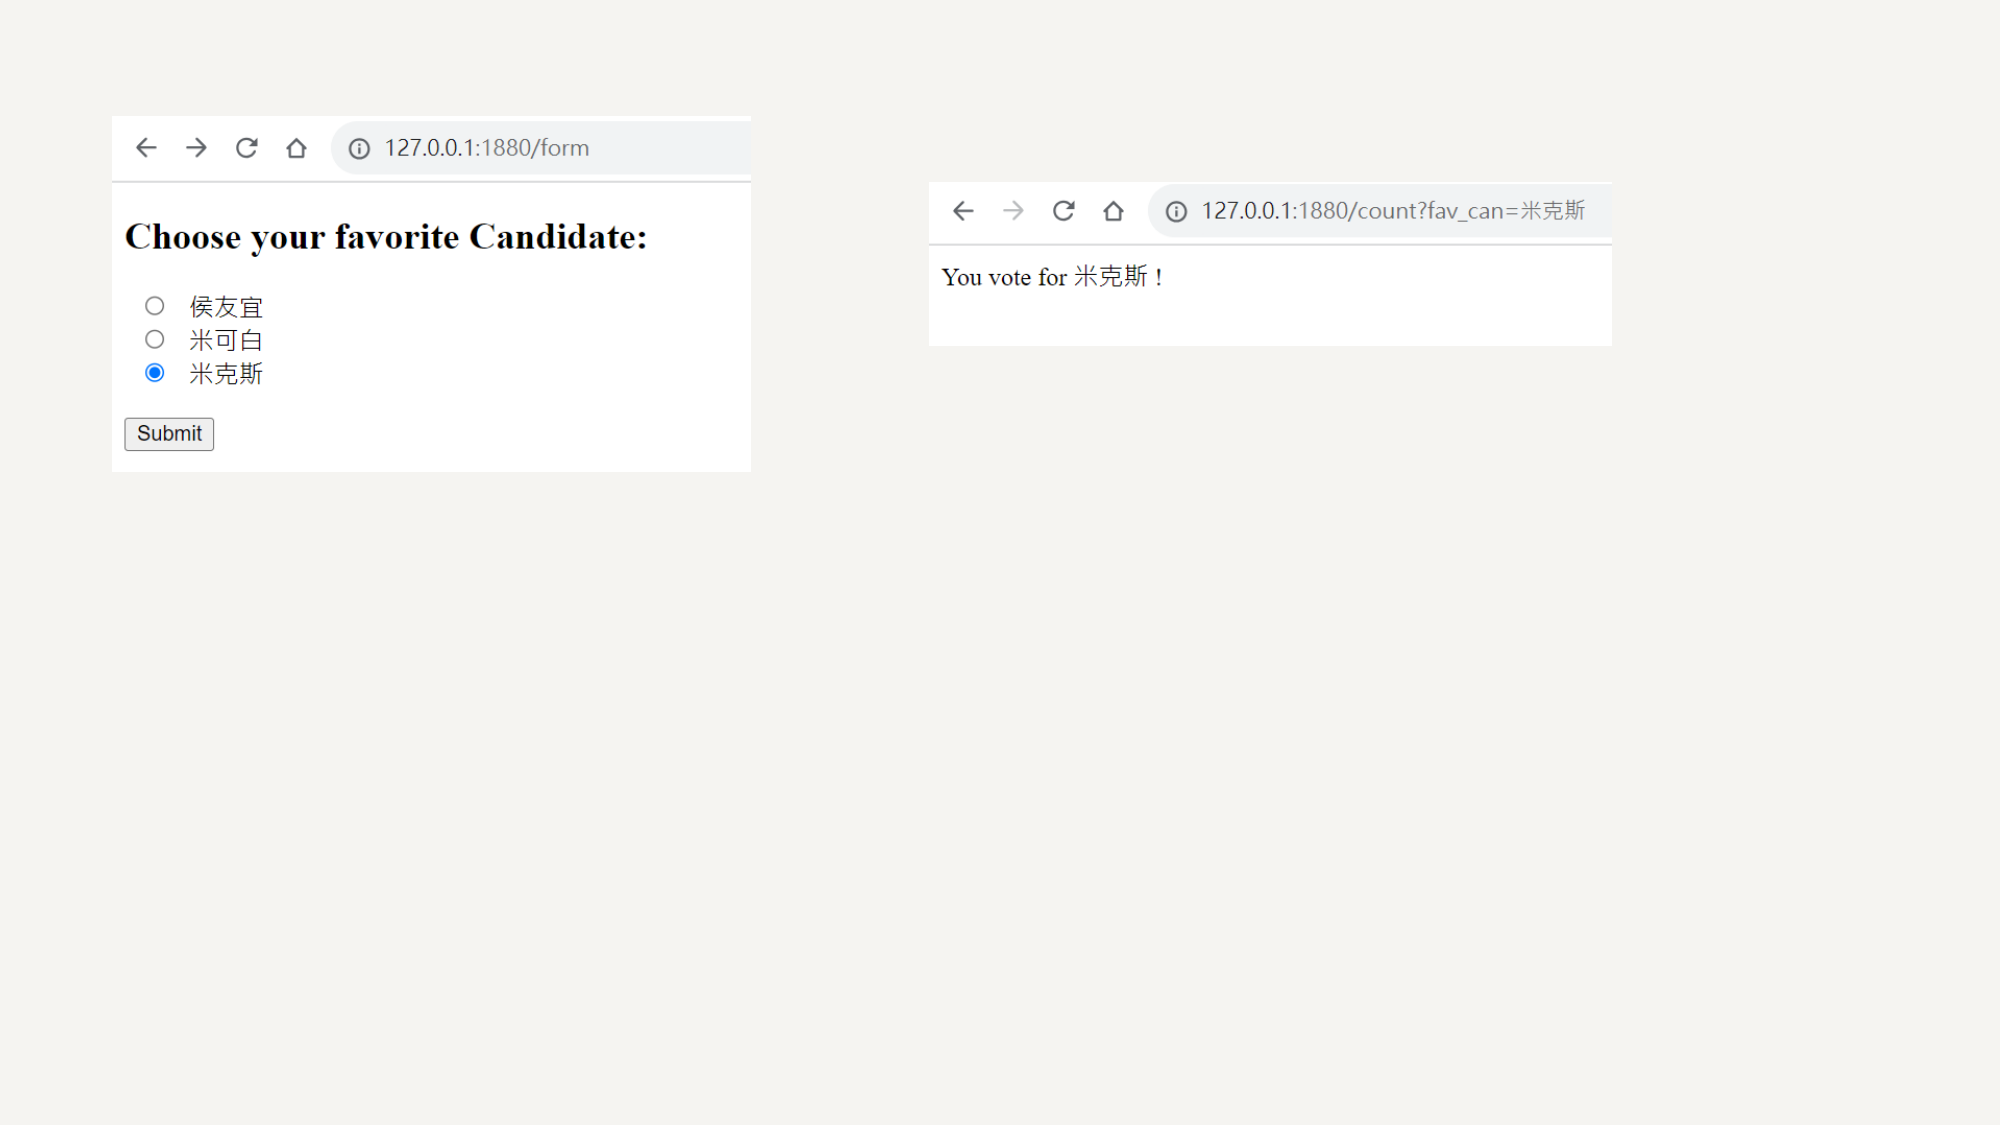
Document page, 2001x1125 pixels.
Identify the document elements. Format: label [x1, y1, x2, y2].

text_box [0, 0, 2000, 1125]
picture [112, 116, 751, 472]
picture [929, 182, 1612, 346]
